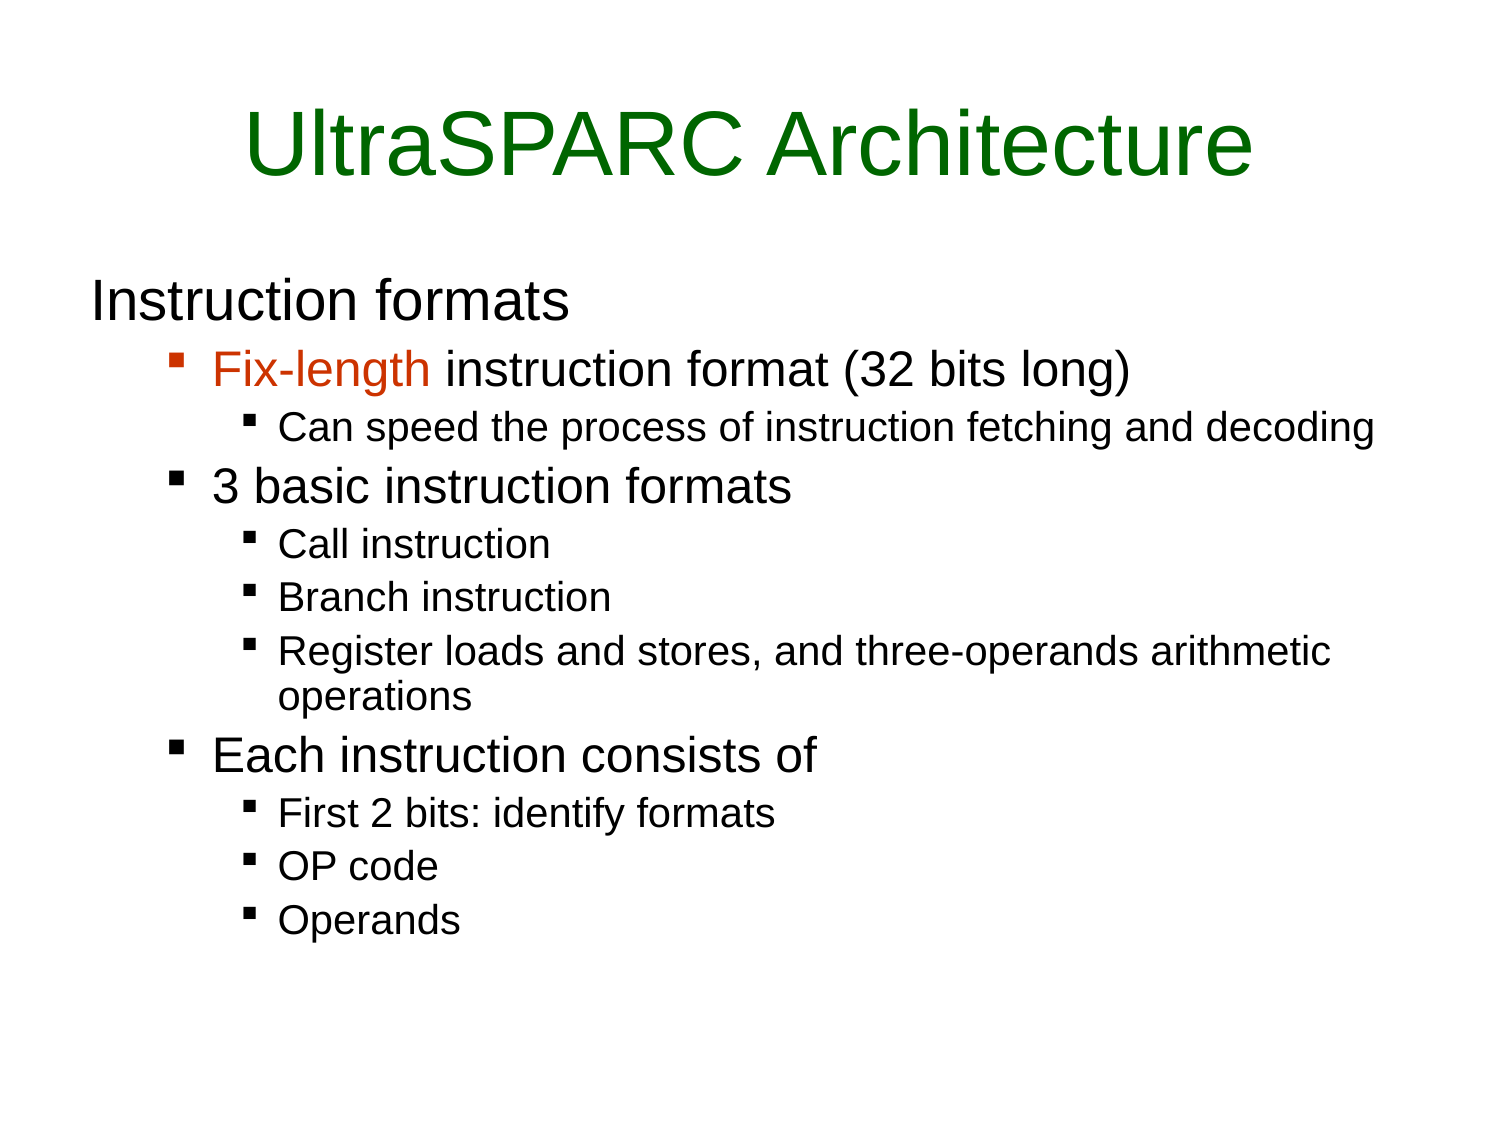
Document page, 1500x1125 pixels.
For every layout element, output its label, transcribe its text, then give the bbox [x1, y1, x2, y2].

list Instruction formats Fix-length instruction format (32 bits long) Can speed the process of instruction fetching and decoding 3 basic instruction formats Call instruction Branch instruction Register loads and stores, and three-operands arithmetic operations Each instruction consists of First 2 bits: identify formats OP code Operands [74, 262, 1426, 1006]
title UltraSPARC Architecture [74, 44, 1426, 233]
